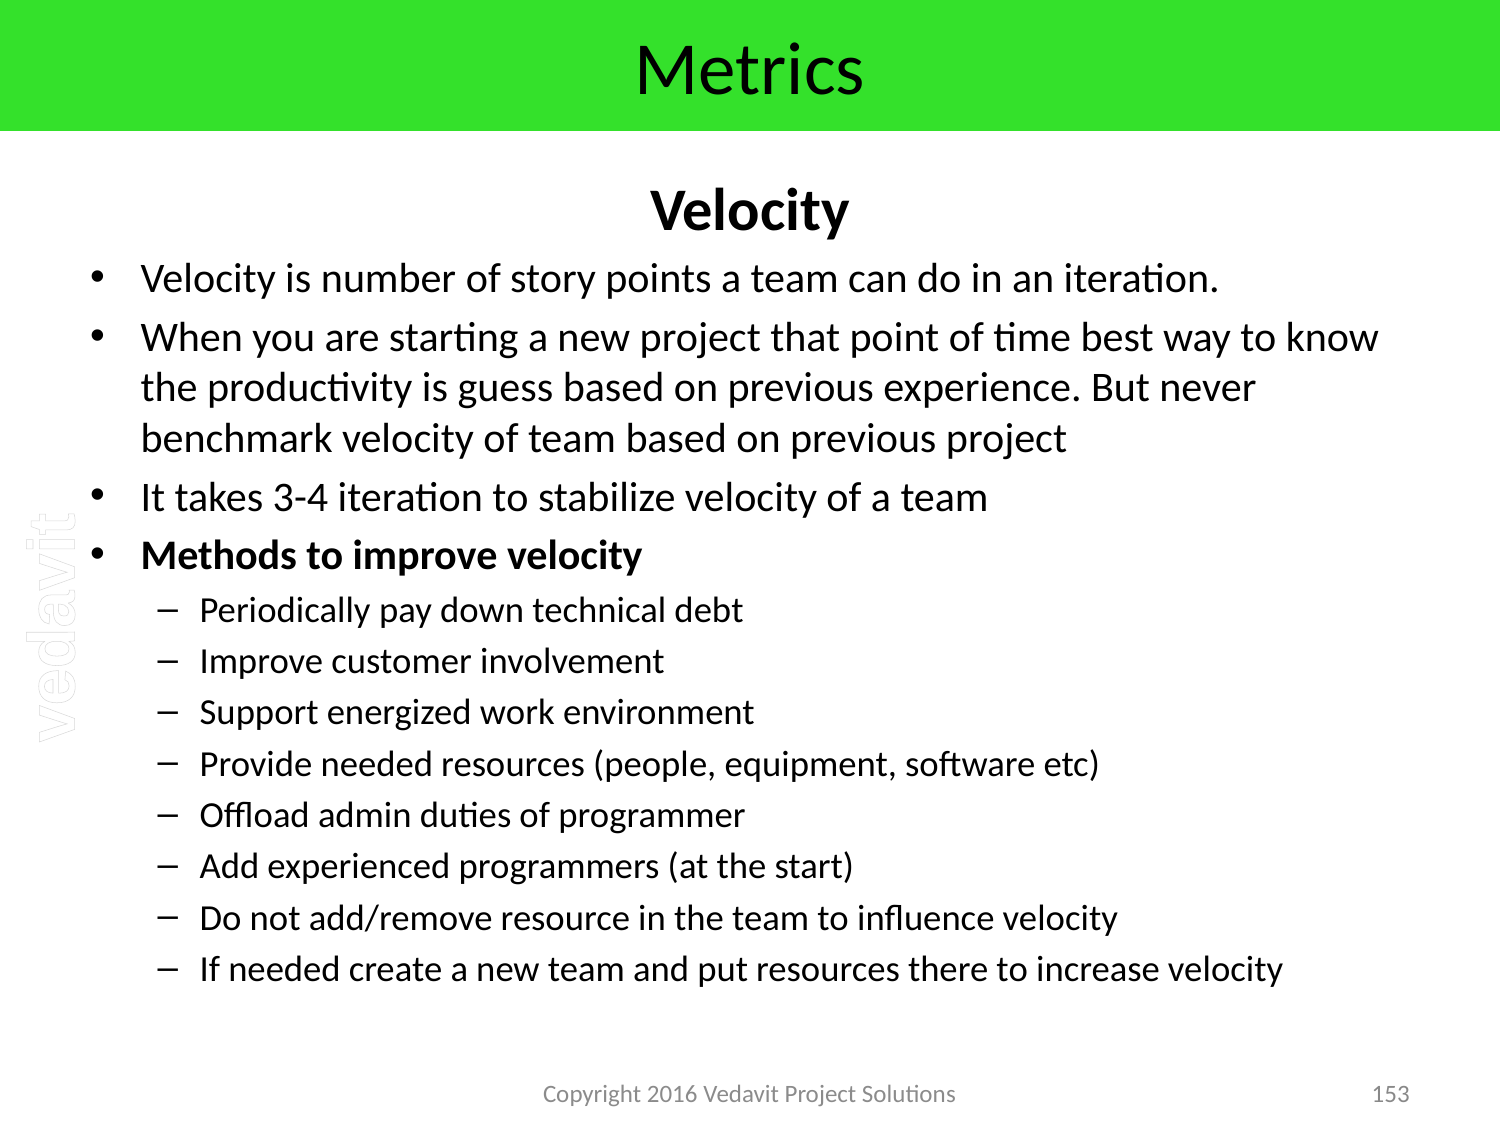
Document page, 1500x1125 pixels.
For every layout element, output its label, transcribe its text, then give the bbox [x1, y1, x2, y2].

footer Copyright 2016 Vedavit Project Solutions [512, 1062, 988, 1123]
title Metrics [0, 0, 1500, 131]
list Velocity Velocity is number of story points a team can do in an iteration. When you are starting a new project that point of time best way to know the productivity is guess based on previous experience. But never benchmark velocity of team based on previous project It takes 3-4 iteration to stabilize velocity of a team Methods to improve velocity Periodically pay down technical debt Improve customer involvement Support energized work environment Provide needed resources (people, equipment, software etc) Offload admin duties of programmer Add experienced programmers (at the start) Do not add/remove resource in the team to influence velocity If needed create a new team and put resources there to increase velocity [75, 162, 1425, 1000]
slide_number 153 [1074, 1062, 1425, 1123]
